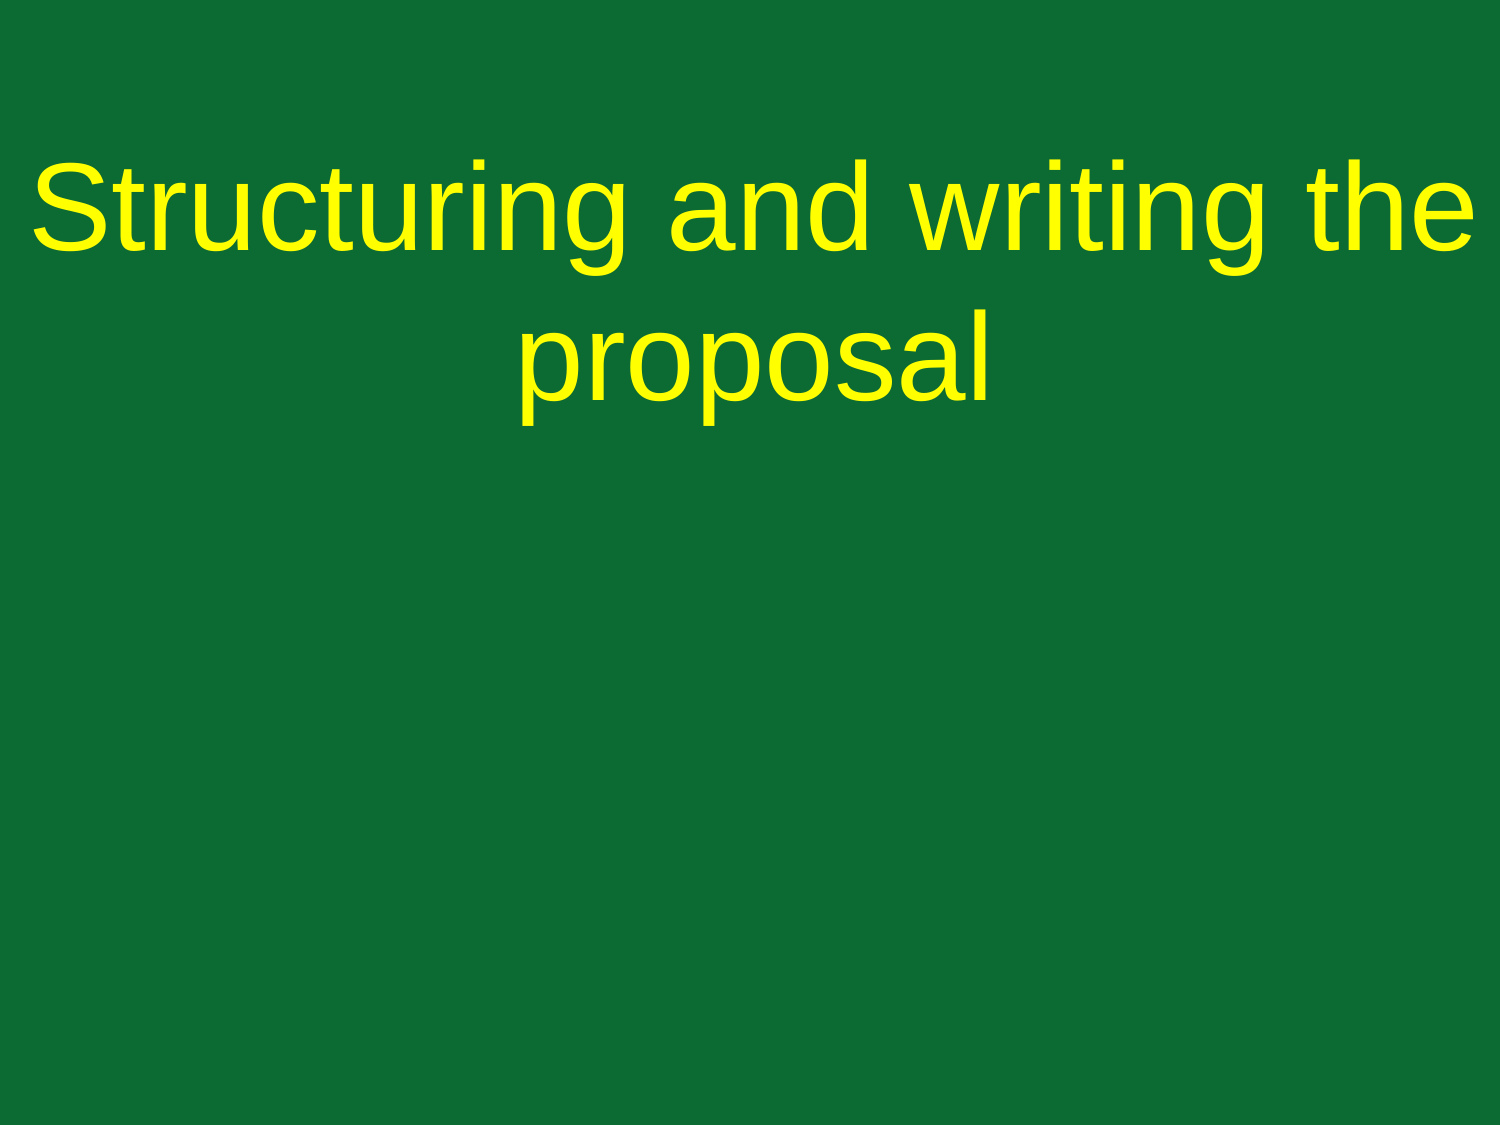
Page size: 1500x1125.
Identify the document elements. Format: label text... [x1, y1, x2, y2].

text_box Structuring and writing the proposal [7, 118, 1500, 434]
